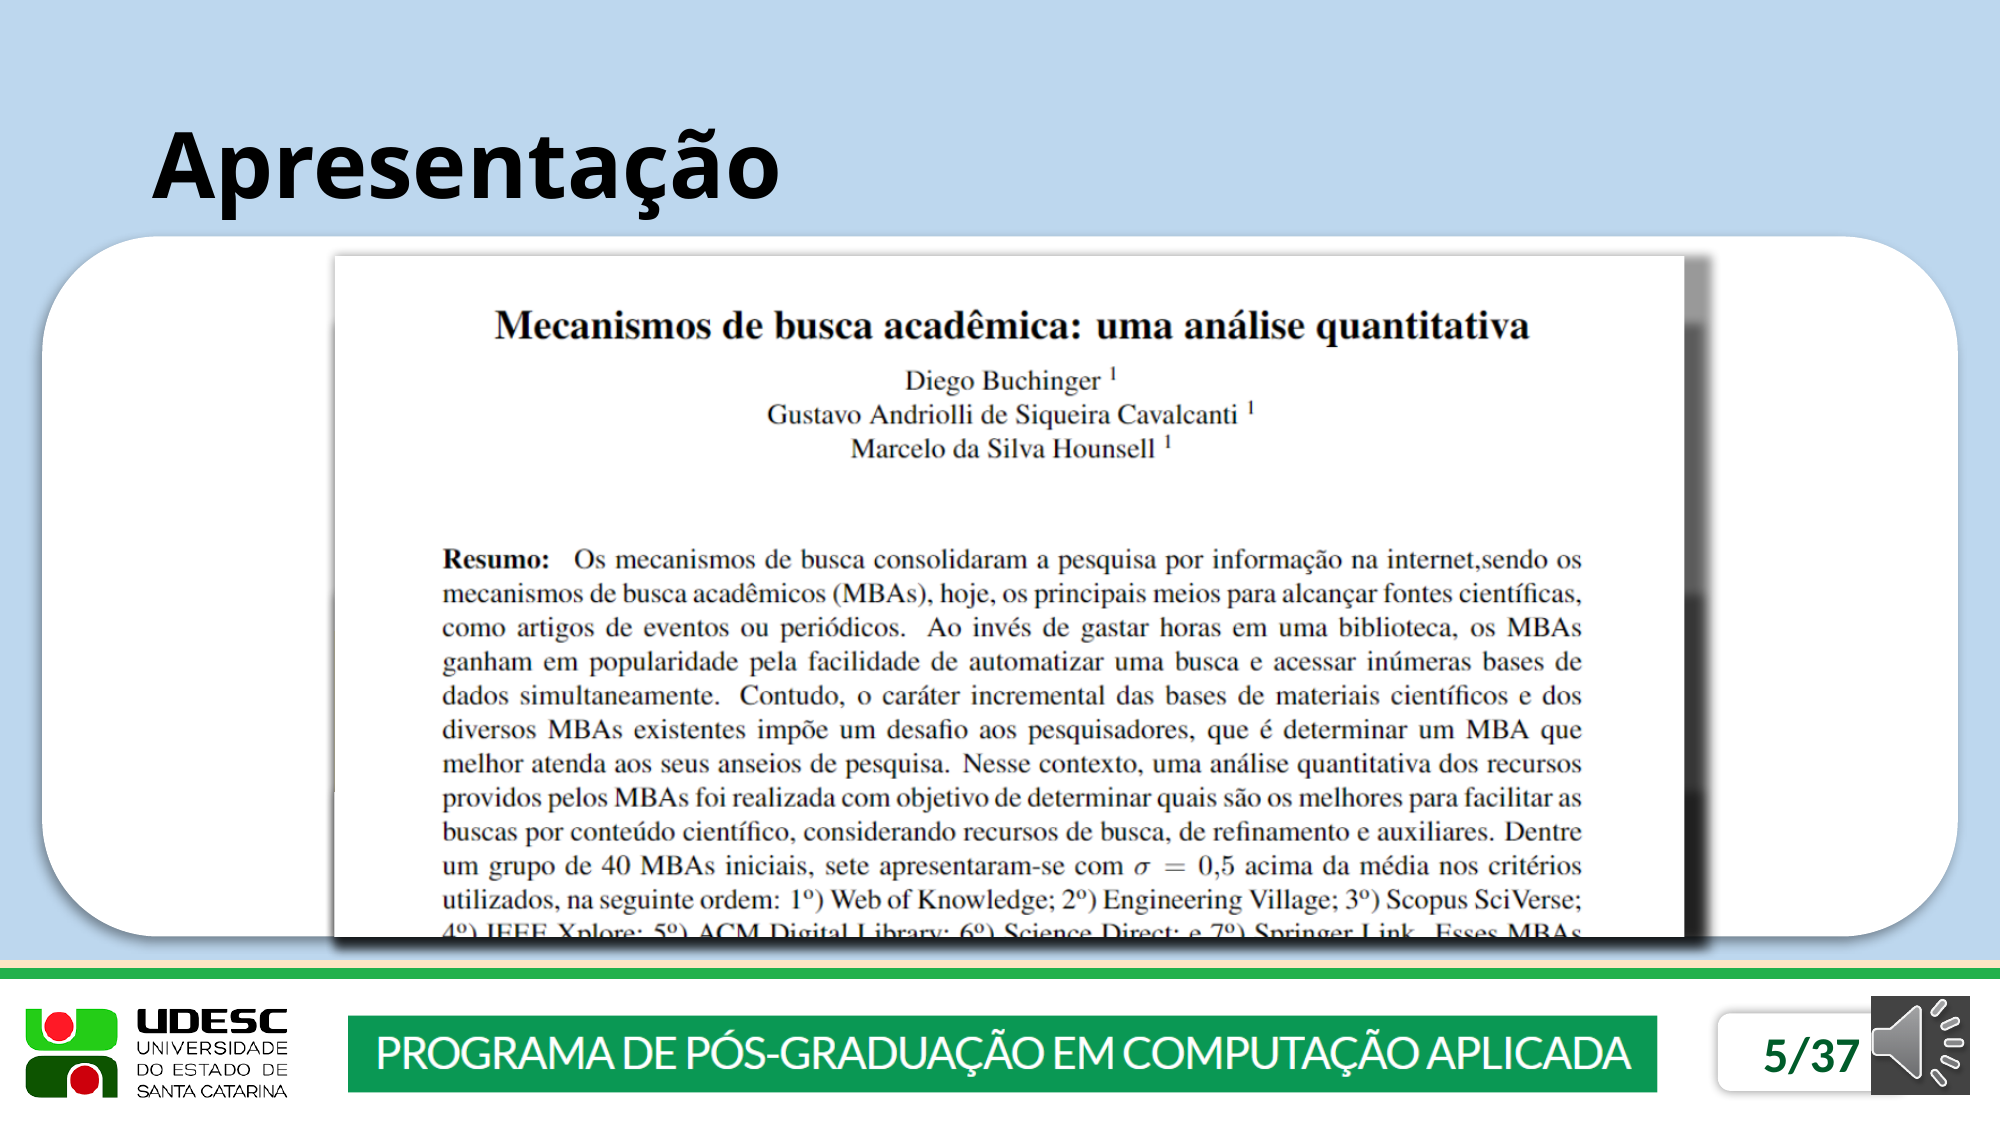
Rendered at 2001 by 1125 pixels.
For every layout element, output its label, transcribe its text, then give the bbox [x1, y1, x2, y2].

title Apresentação [137, 59, 1863, 236]
picture [42, 236, 1958, 937]
picture [0, 960, 2000, 1125]
